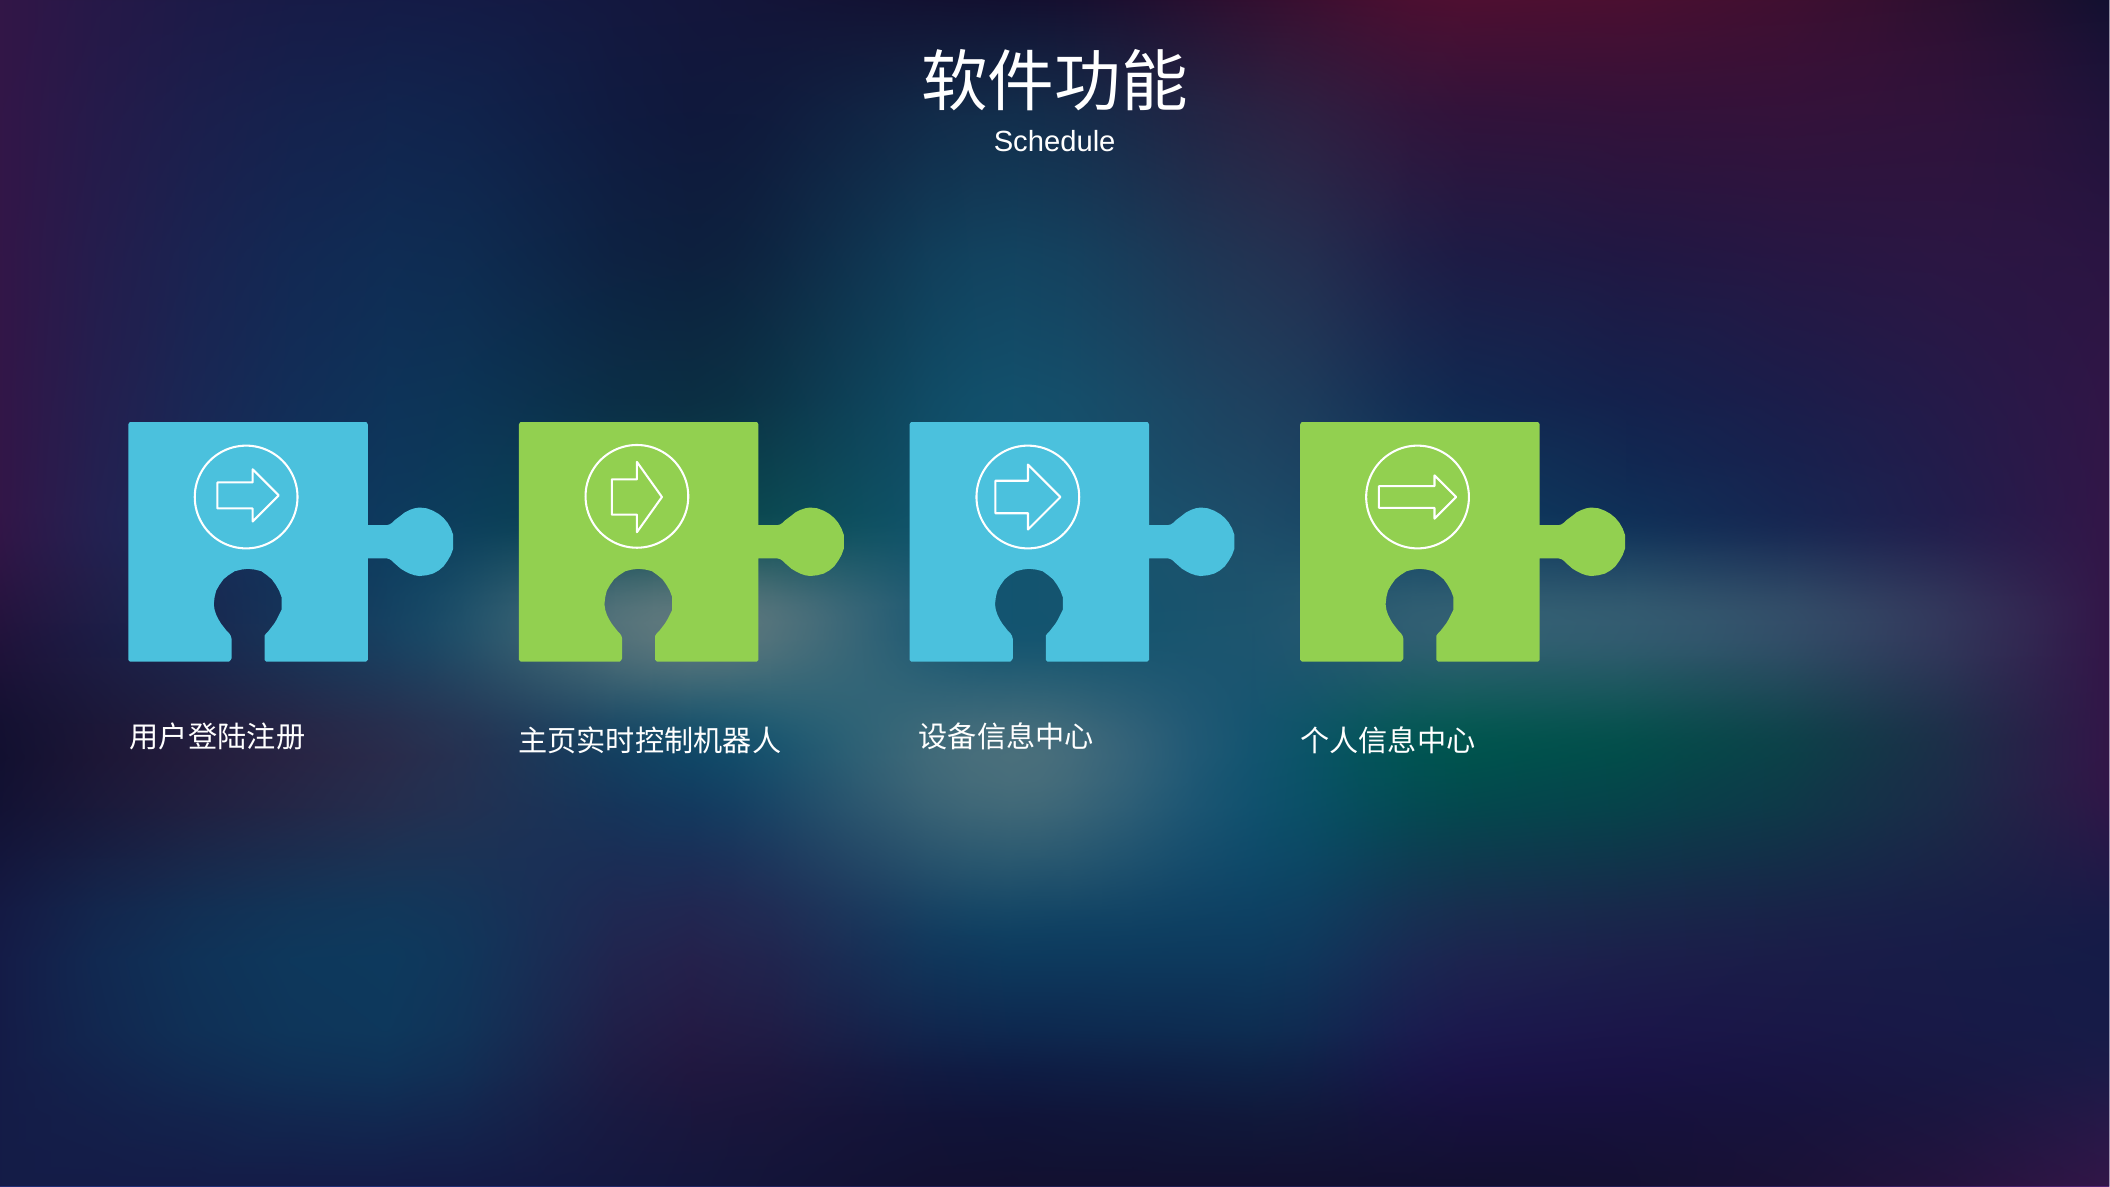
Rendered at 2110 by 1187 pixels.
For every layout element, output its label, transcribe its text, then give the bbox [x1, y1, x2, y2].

text_box [128, 422, 454, 662]
picture [0, 0, 2110, 1187]
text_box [976, 445, 1080, 549]
text_box 用户登陆注册 [129, 711, 367, 754]
text_box 设备信息中心 [918, 711, 1225, 754]
text_box [1300, 422, 1626, 662]
text_box 软件功能 [730, 38, 1379, 119]
text_box Schedule [824, 122, 1285, 158]
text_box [585, 444, 689, 548]
text_box [909, 422, 1235, 662]
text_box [194, 445, 298, 549]
text_box 个人信息中心 [1300, 714, 1565, 757]
text_box [518, 422, 844, 662]
text_box 主页实时控制机器人 [518, 714, 783, 757]
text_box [1366, 445, 1469, 549]
